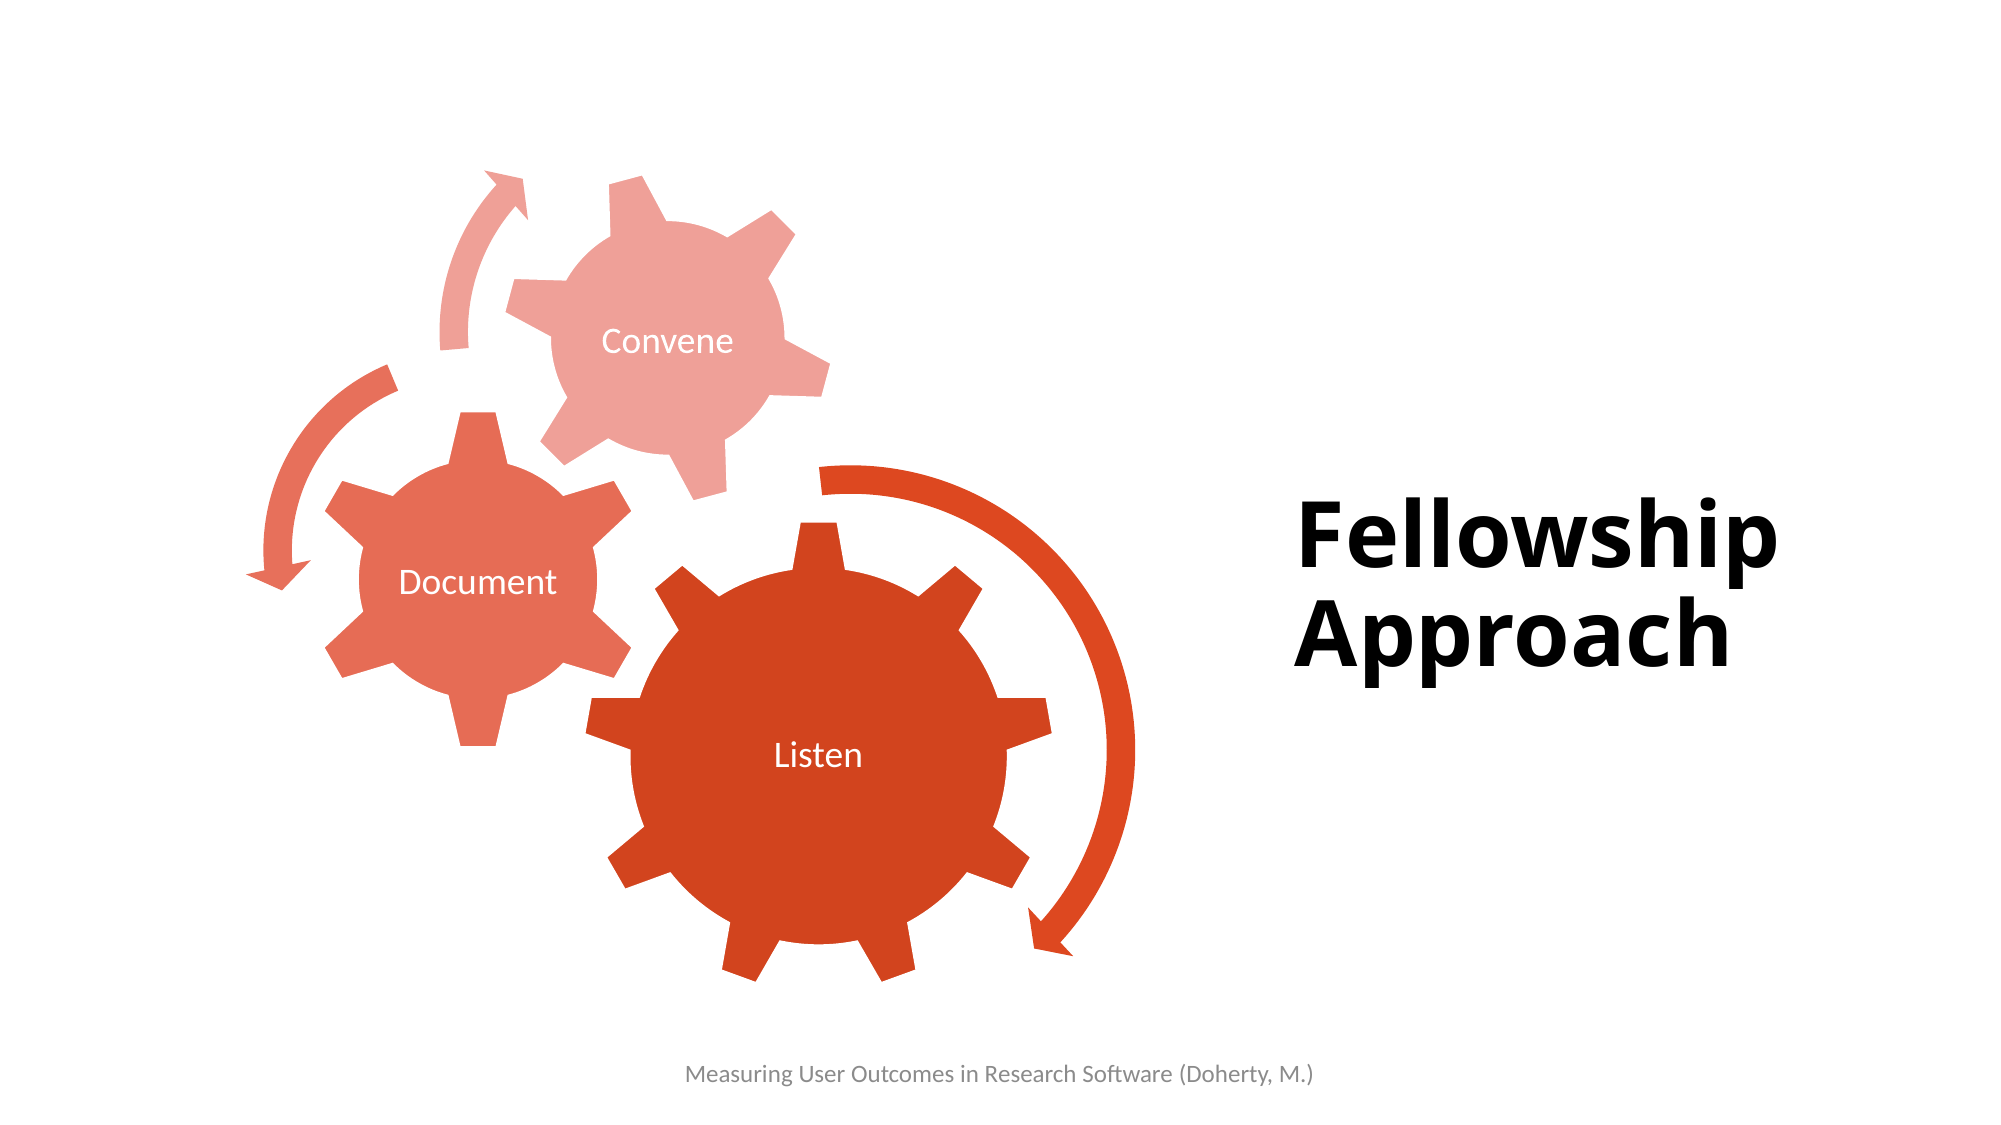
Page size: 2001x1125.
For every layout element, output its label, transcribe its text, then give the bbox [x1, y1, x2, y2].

title Fellowship Approach [1279, 385, 1854, 789]
footer Measuring User Outcomes in Research Software (Doherty, M.) [662, 1042, 1338, 1103]
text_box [131, 130, 1118, 994]
